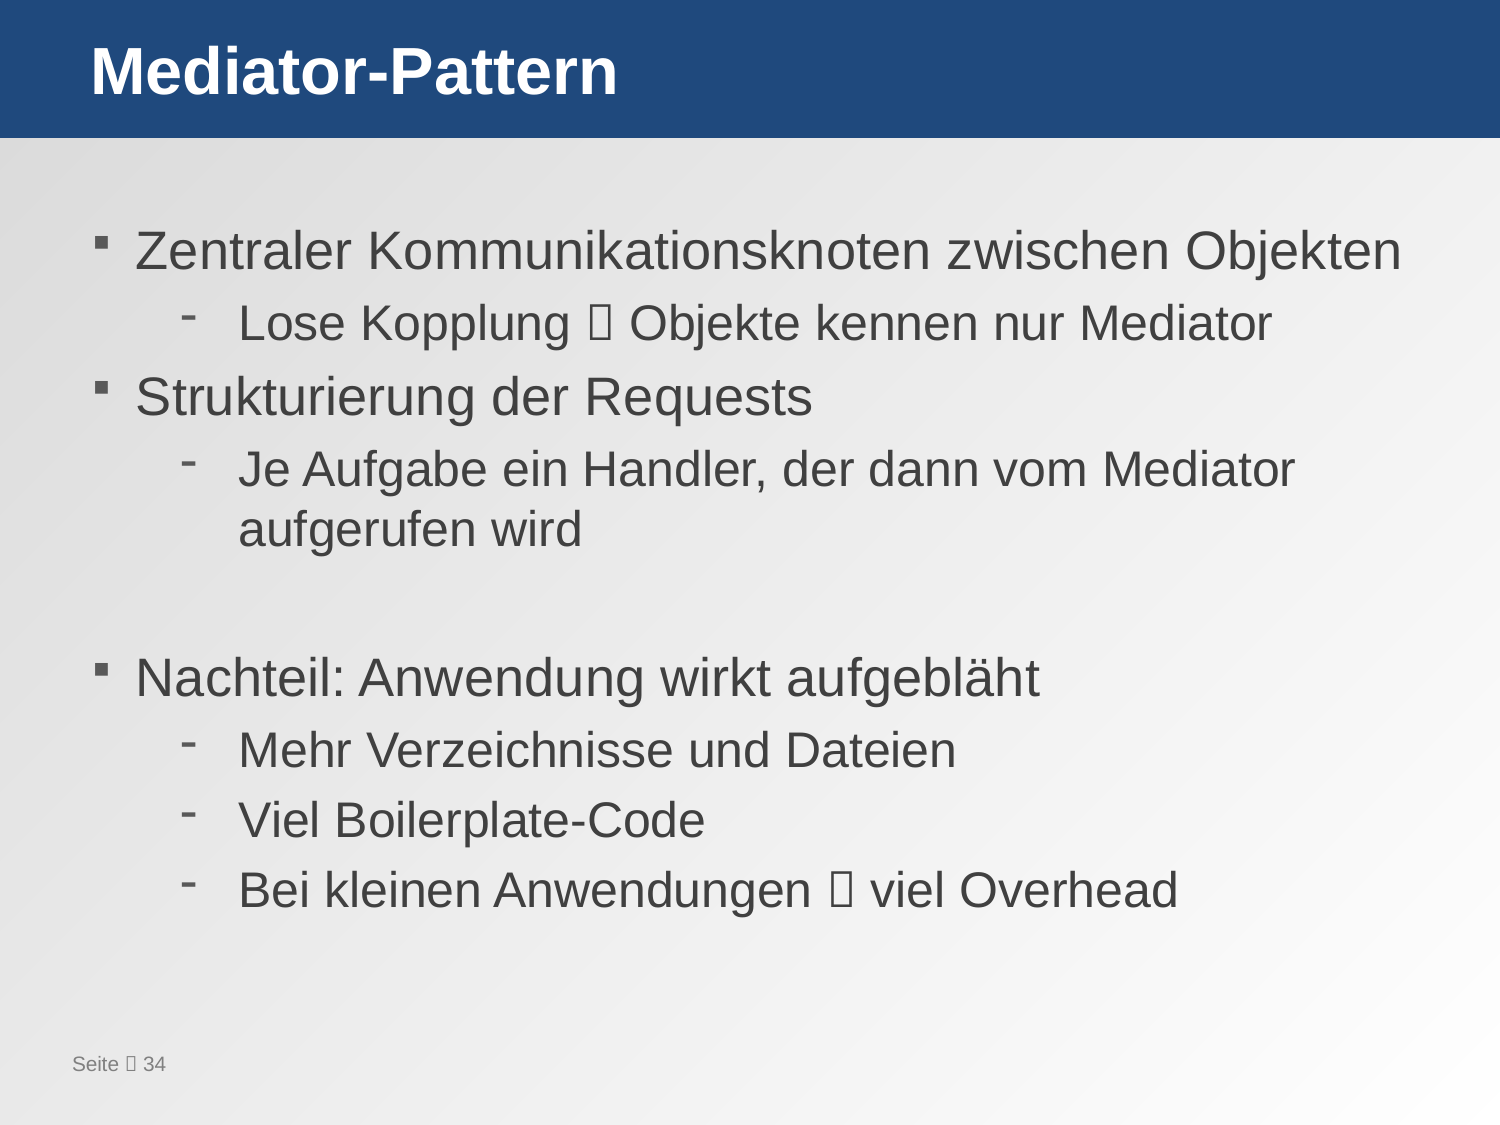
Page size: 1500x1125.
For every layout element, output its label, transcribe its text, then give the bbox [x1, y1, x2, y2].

title Mediator-Pattern [75, 20, 1425, 208]
list Zentraler Kommunikationsknoten zwischen Objekten Lose Kopplung  Objekte kennen nur Mediator Strukturierung der Requests Je Aufgabe ein Handler, der dann vom Mediator aufgerufen wird Nachteil: Anwendung wirkt aufgebläht Mehr Verzeichnisse und Dateien Viel Boilerplate-Code Bei kleinen Anwendungen  viel Overhead [76, 208, 1424, 964]
